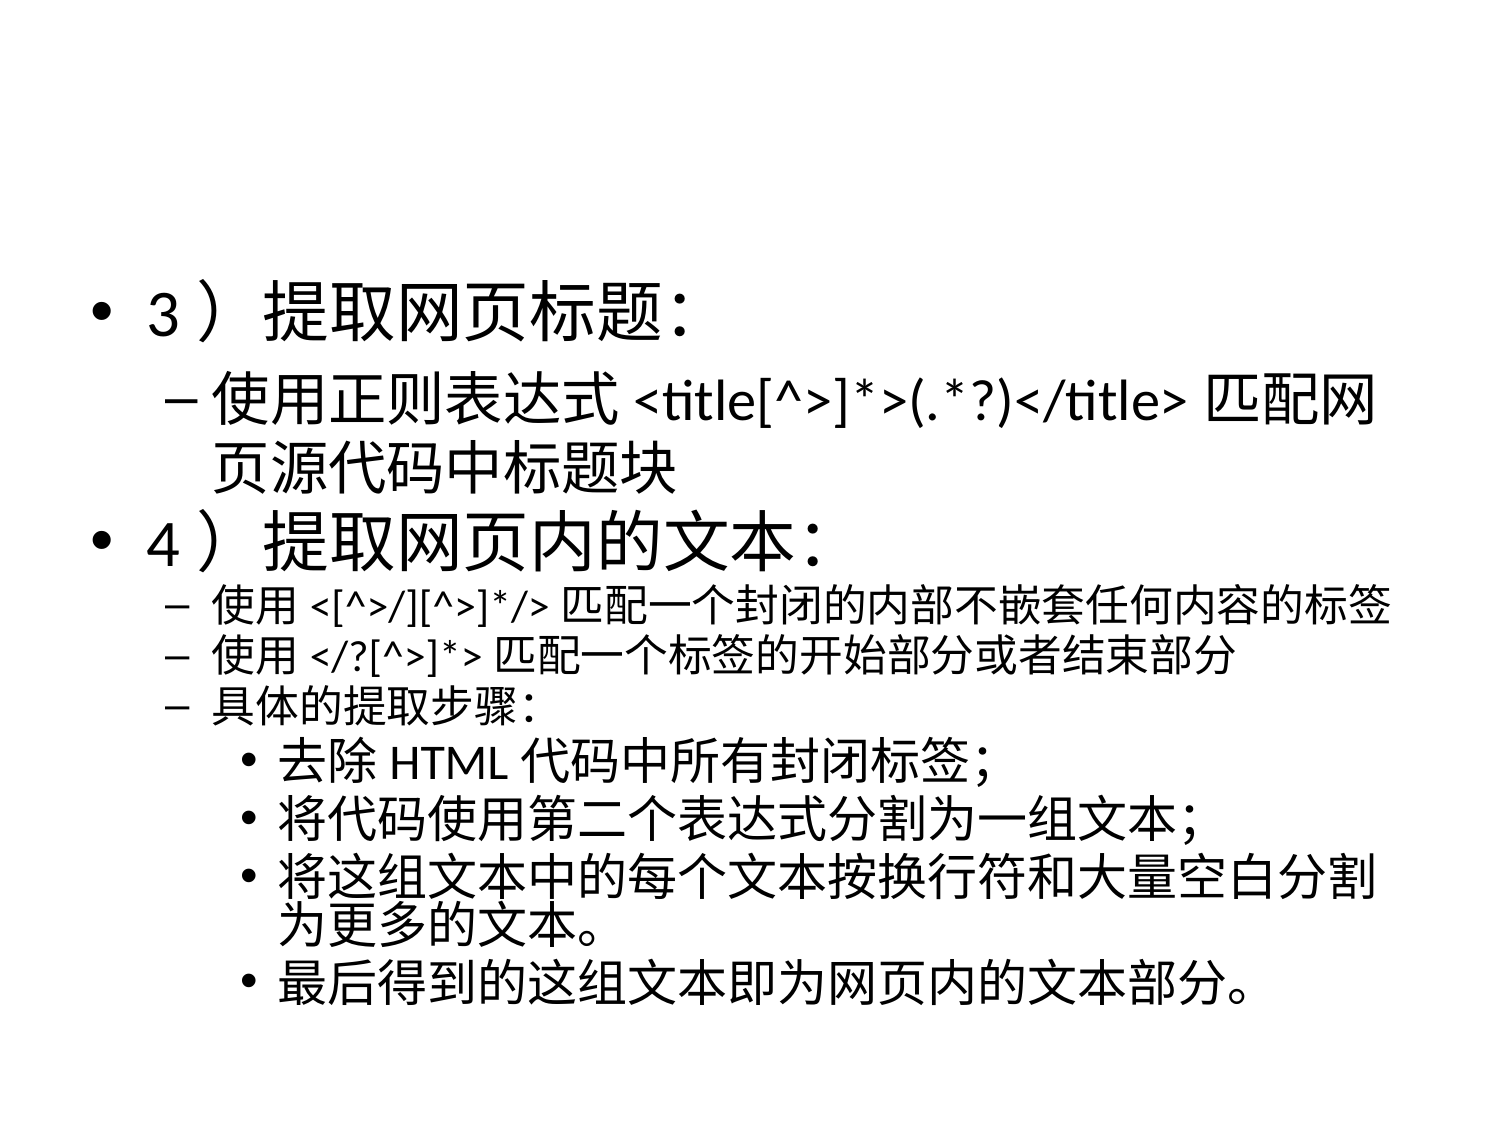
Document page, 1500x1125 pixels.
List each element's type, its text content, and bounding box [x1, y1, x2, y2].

list 3）提取网页标题： 使用正则表达式<title[^>]*>(.*?)</title>匹配网页源代码中标题块 4）提取网页内的文本： 使用<[^>/][^>]*/>匹配一个封闭的内部不嵌套任何内容的标签 使用</?[^>]*>匹配一个标签的开始部分或者结束部分 具体的提取步骤： 去除HTML代码中所有封闭标签； 将代码使用第二个表达式分割为一组文本； 将这组文本中的每个文本按换行符和大量空白分割为更多的文本。 最后得到的这组文本即为网页内的文本部分。 [75, 262, 1425, 1059]
